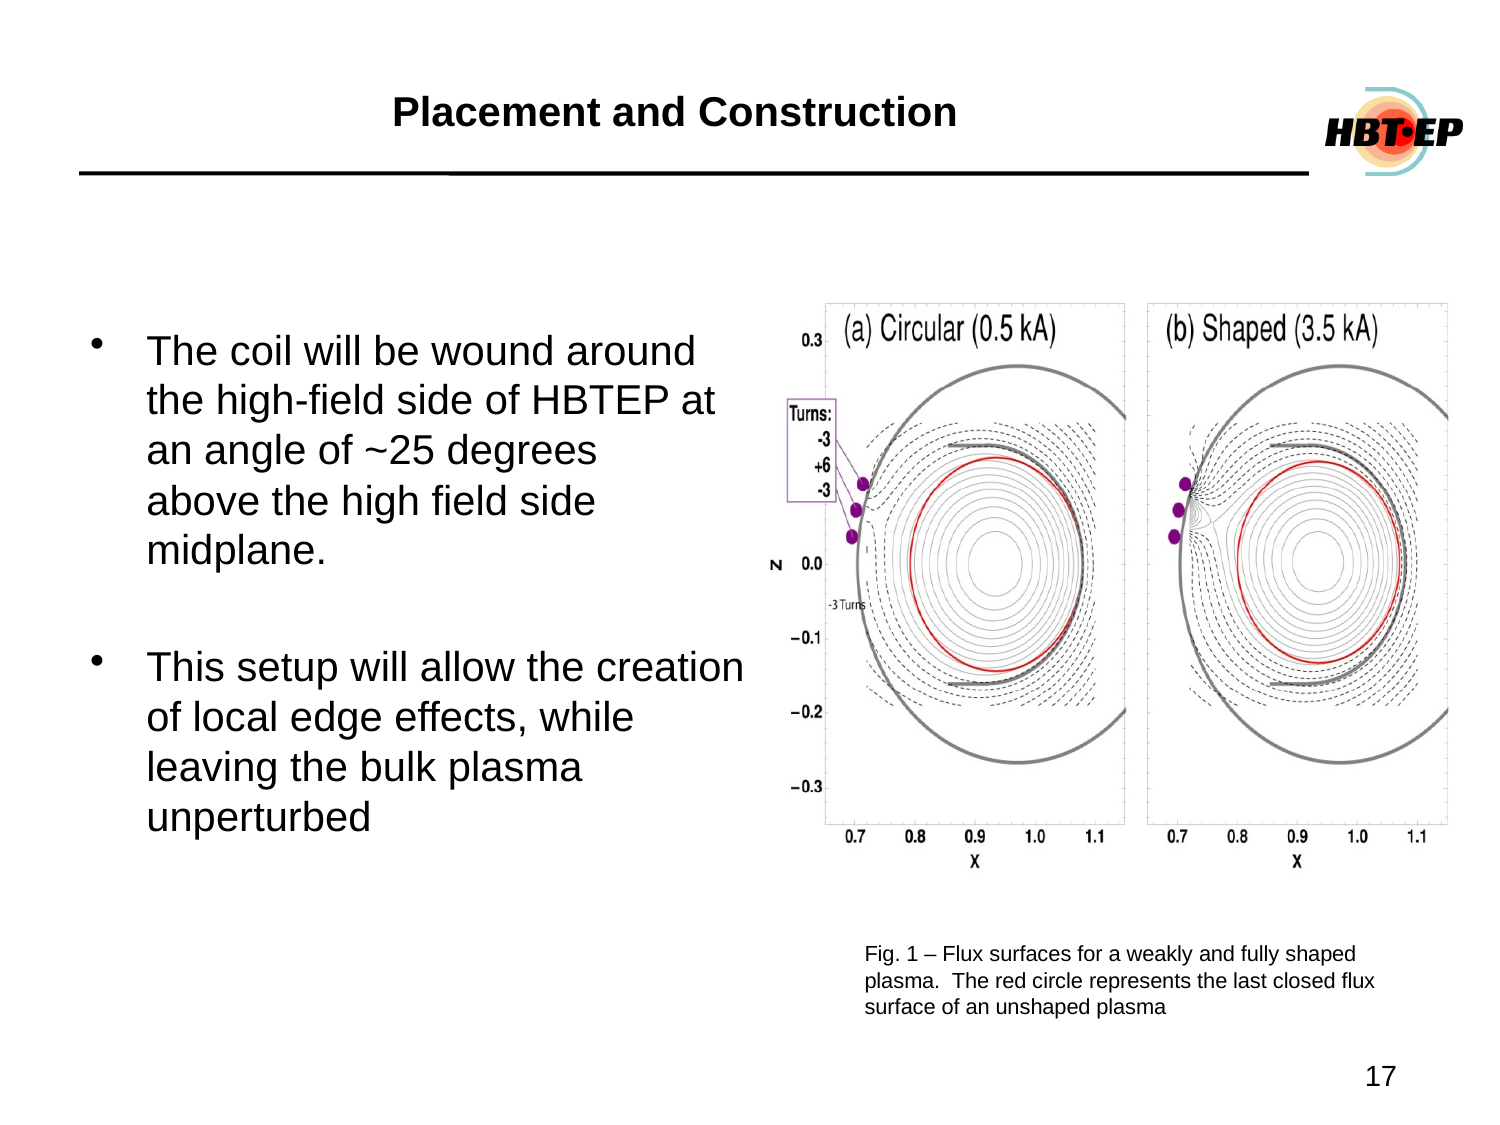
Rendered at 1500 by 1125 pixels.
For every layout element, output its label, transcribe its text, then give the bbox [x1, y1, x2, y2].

title Placement and Construction [37, 53, 1313, 166]
picture [1325, 87, 1463, 176]
list The coil will be wound around the high-field side of HBTEP at an angle of ~25 degrees above the high field side midplane. This setup will allow the creation of local edge effects, while leaving the bulk plasma unperturbed [75, 262, 775, 1005]
text_box Fig. 1 – Flux surfaces for a weakly and fully shaped plasma. The red circle represents the last closed flux surface of an unshaped plasma [849, 932, 1420, 1027]
picture [767, 287, 1463, 893]
